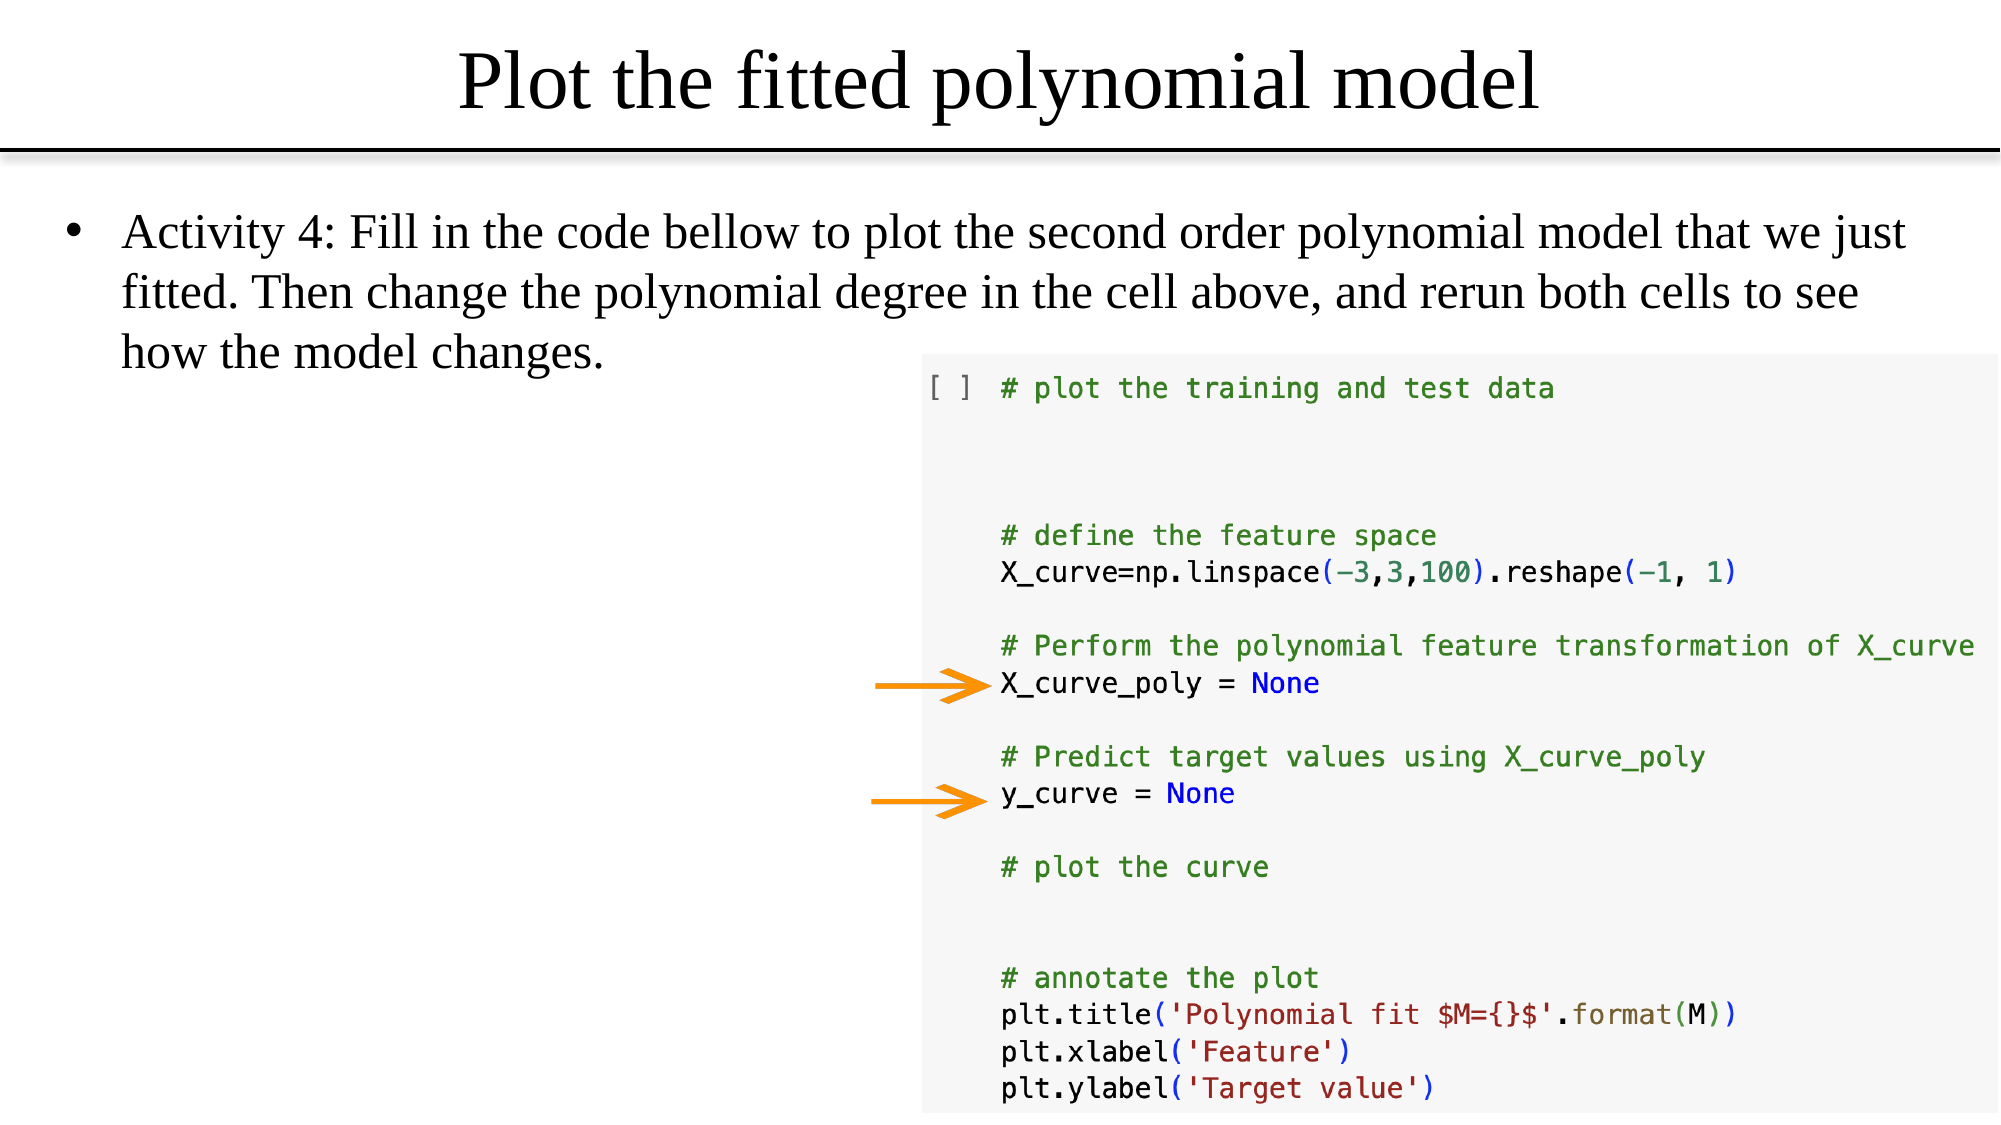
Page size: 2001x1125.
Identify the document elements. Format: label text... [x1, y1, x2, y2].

title Plot the fitted polynomial model [0, 0, 2000, 150]
list Activity 4: Fill in the code bellow to plot the second order polynomial model that we just fitted. Then change the polynomial degree in the cell above, and rerun both cells to see how the model changes. [50, 191, 1950, 934]
picture [851, 354, 1999, 1113]
